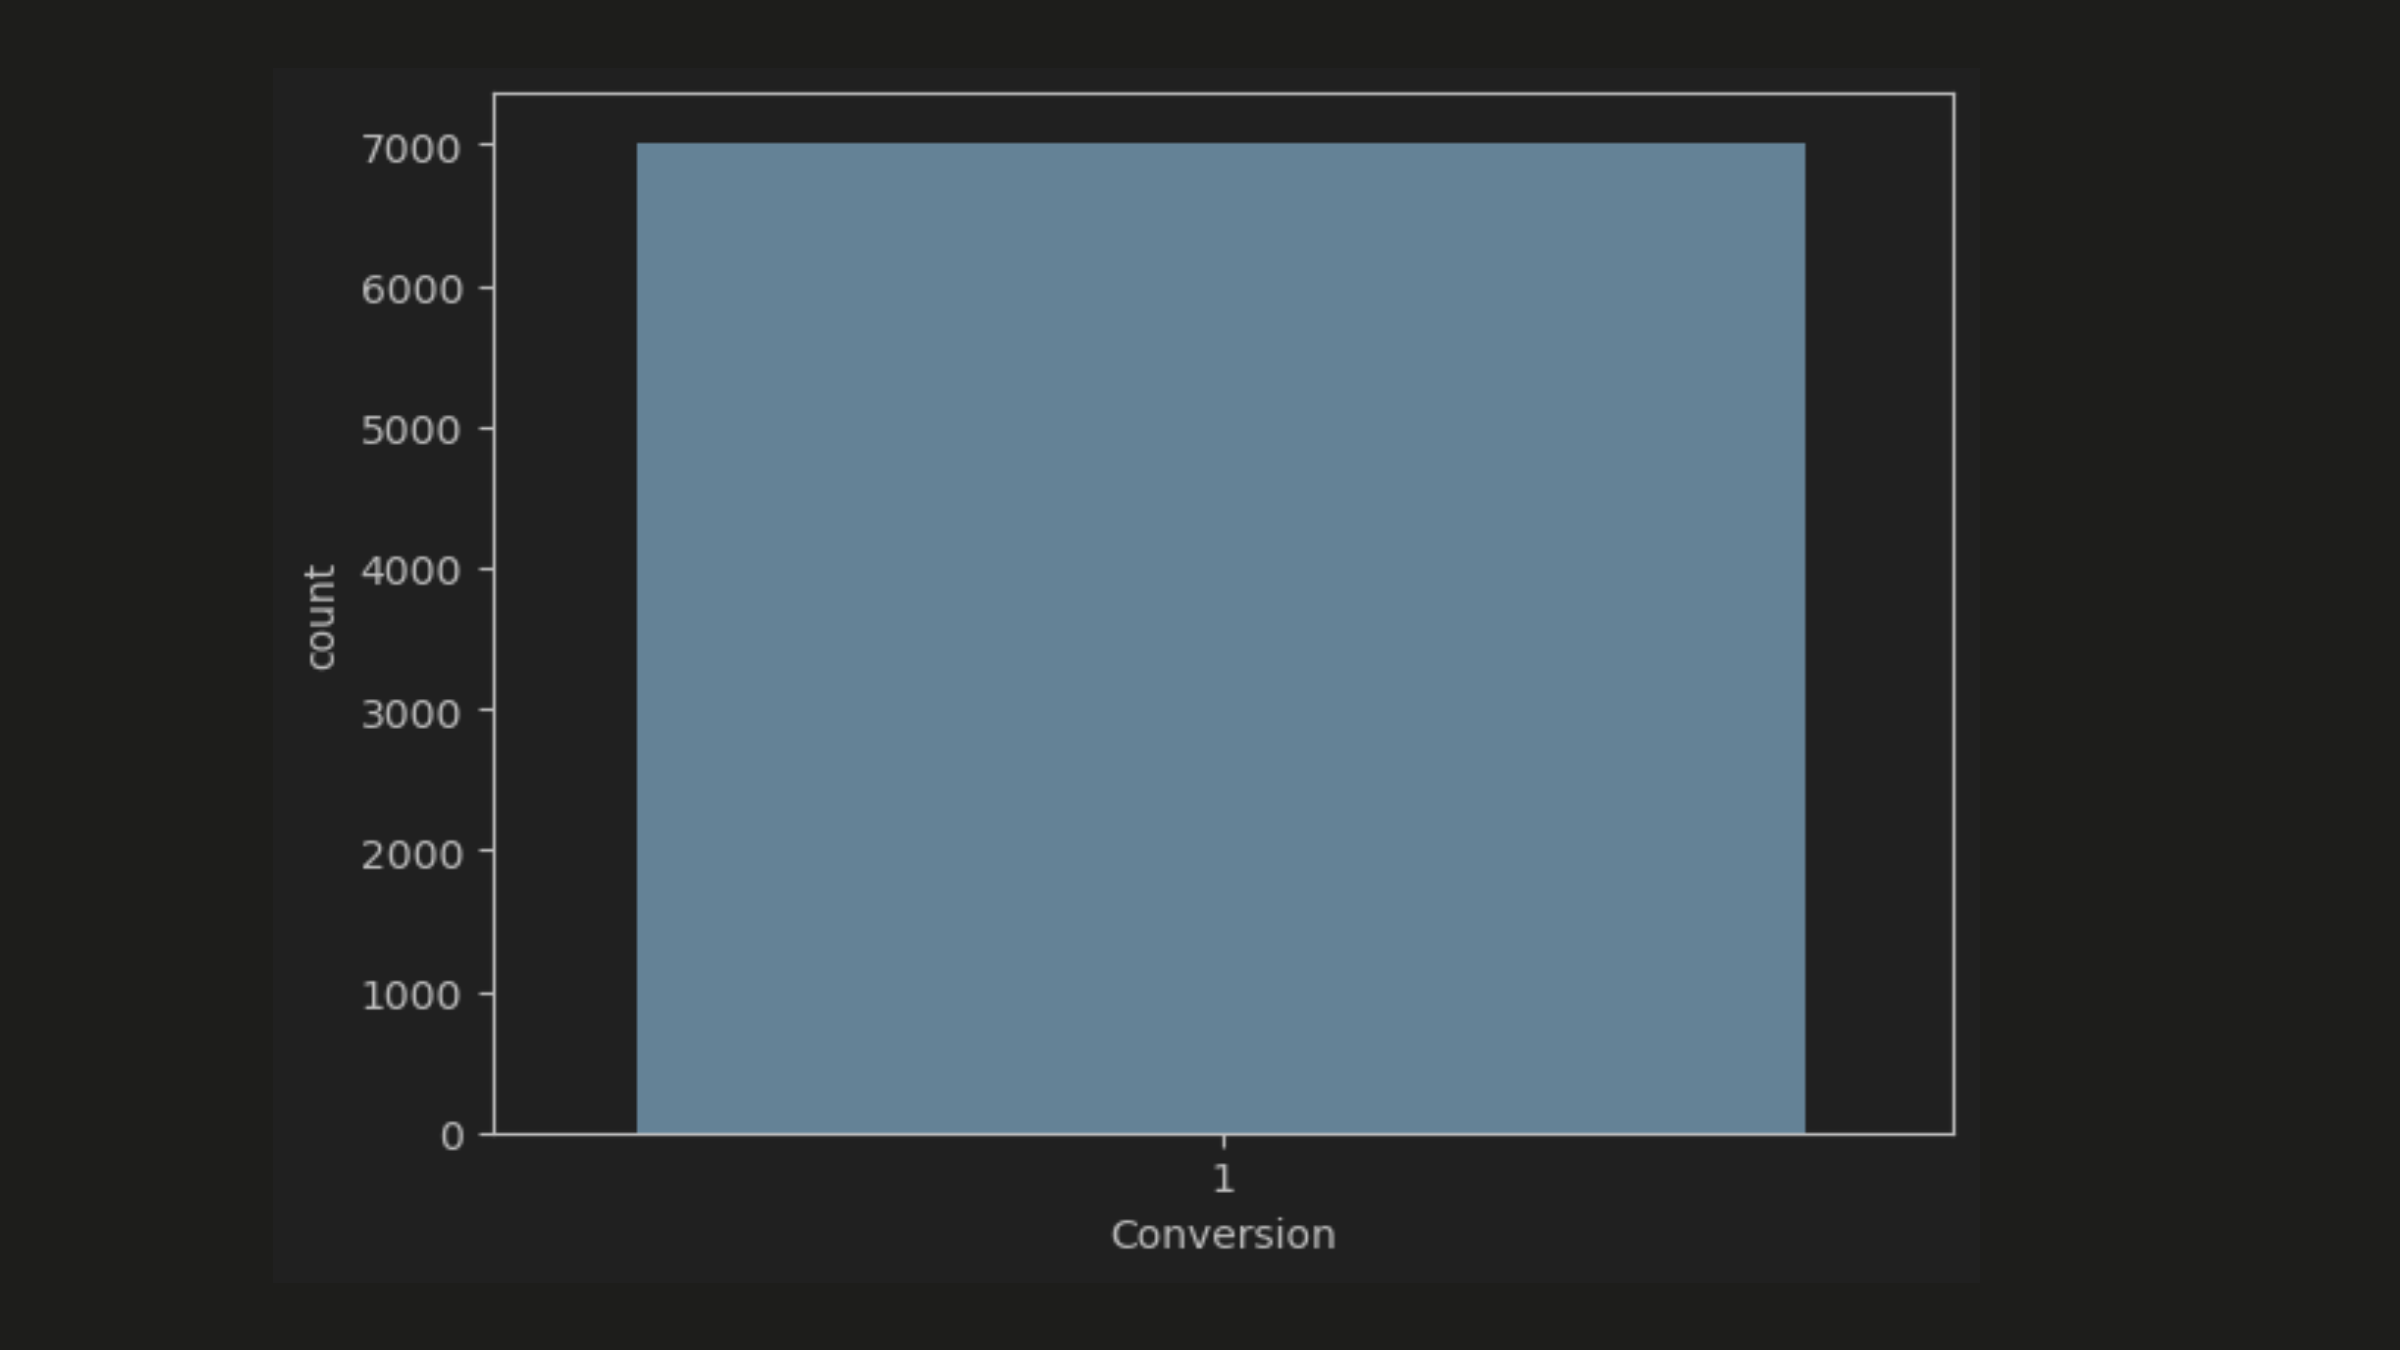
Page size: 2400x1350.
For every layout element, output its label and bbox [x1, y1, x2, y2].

picture [273, 68, 1980, 1284]
